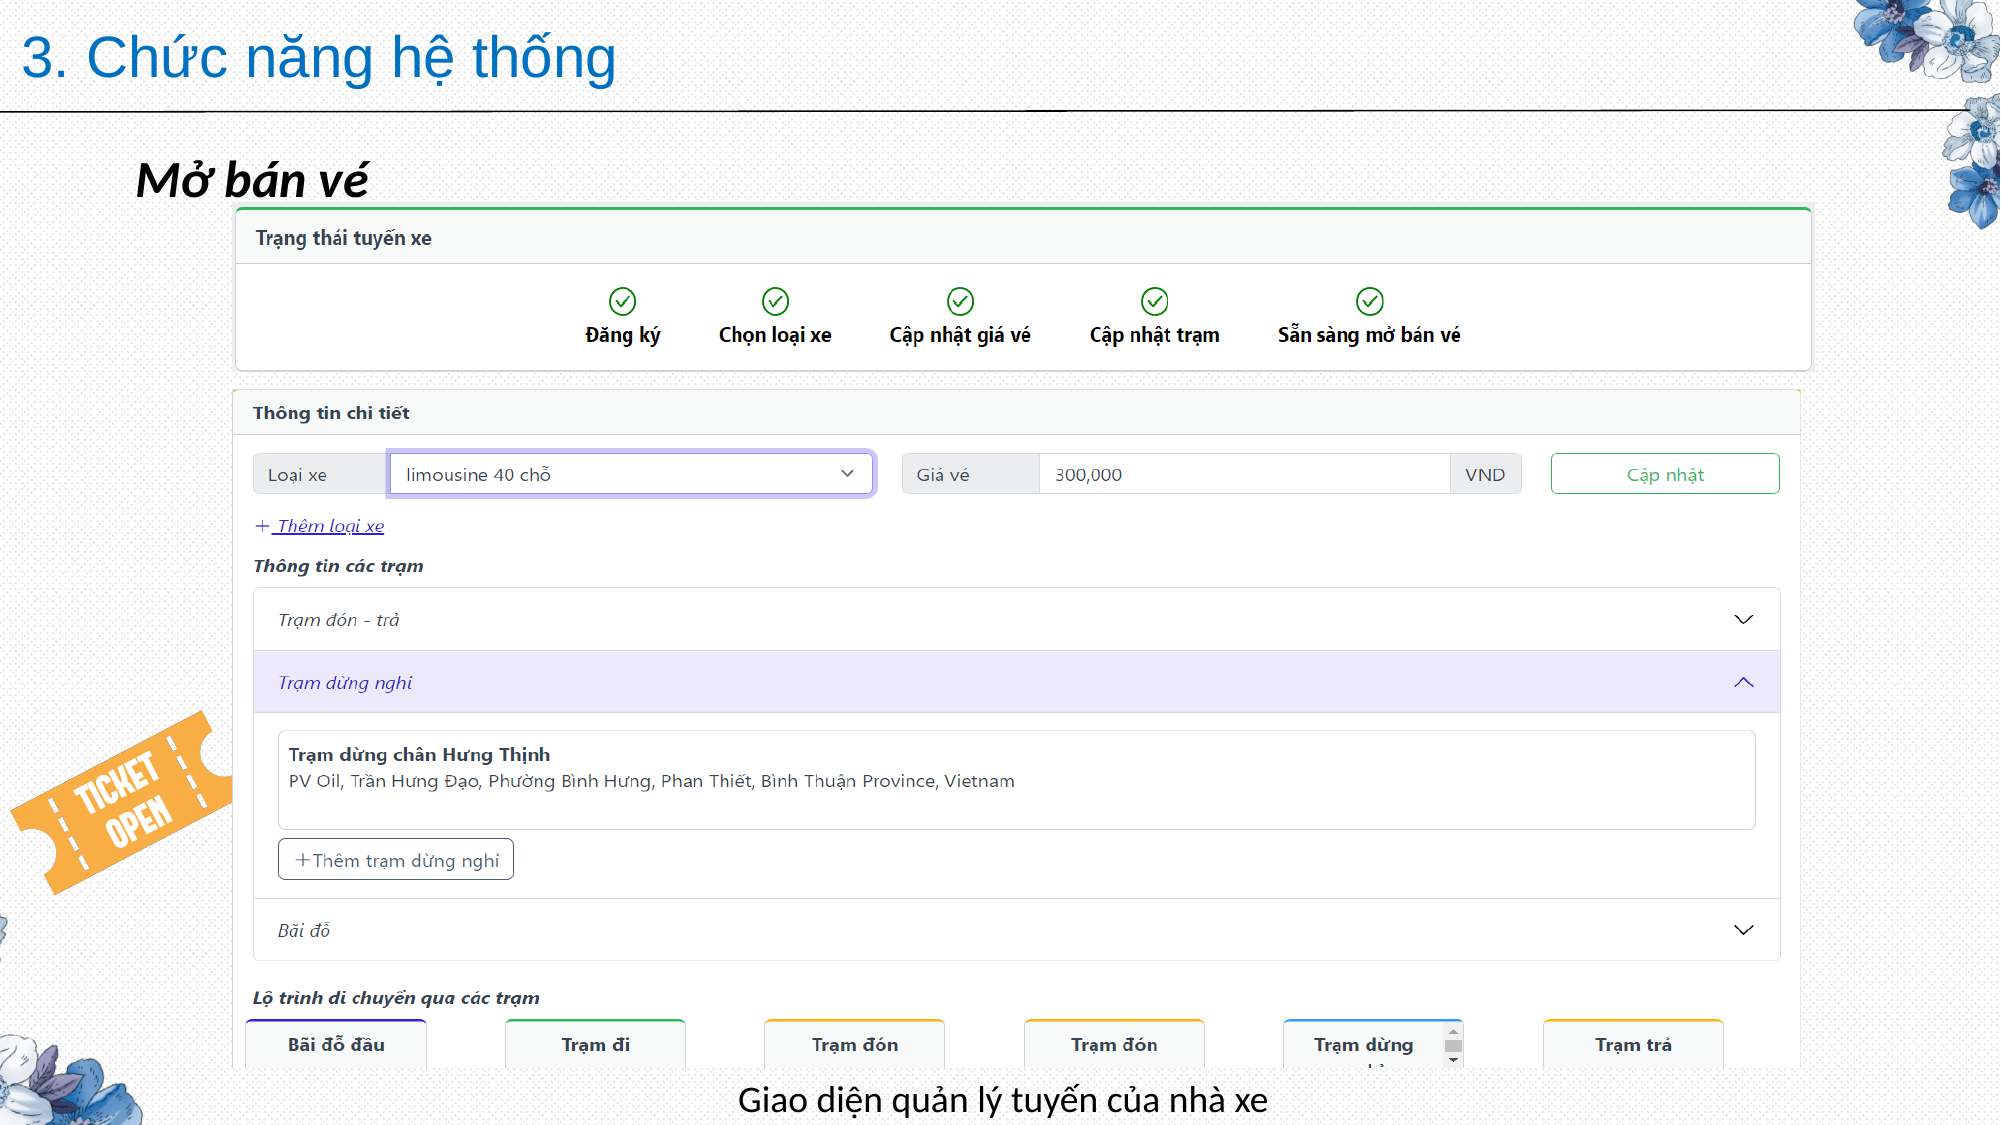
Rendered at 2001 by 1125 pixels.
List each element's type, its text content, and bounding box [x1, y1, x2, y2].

text_box 3. Chức năng hệ thống [6, 11, 1257, 97]
picture [0, 0, 2001, 1125]
text_box Mở bán vé [44, 124, 912, 216]
text_box Giao diện quản lý tuyến của nhà xe [723, 1079, 1332, 1125]
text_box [0, 109, 1971, 113]
